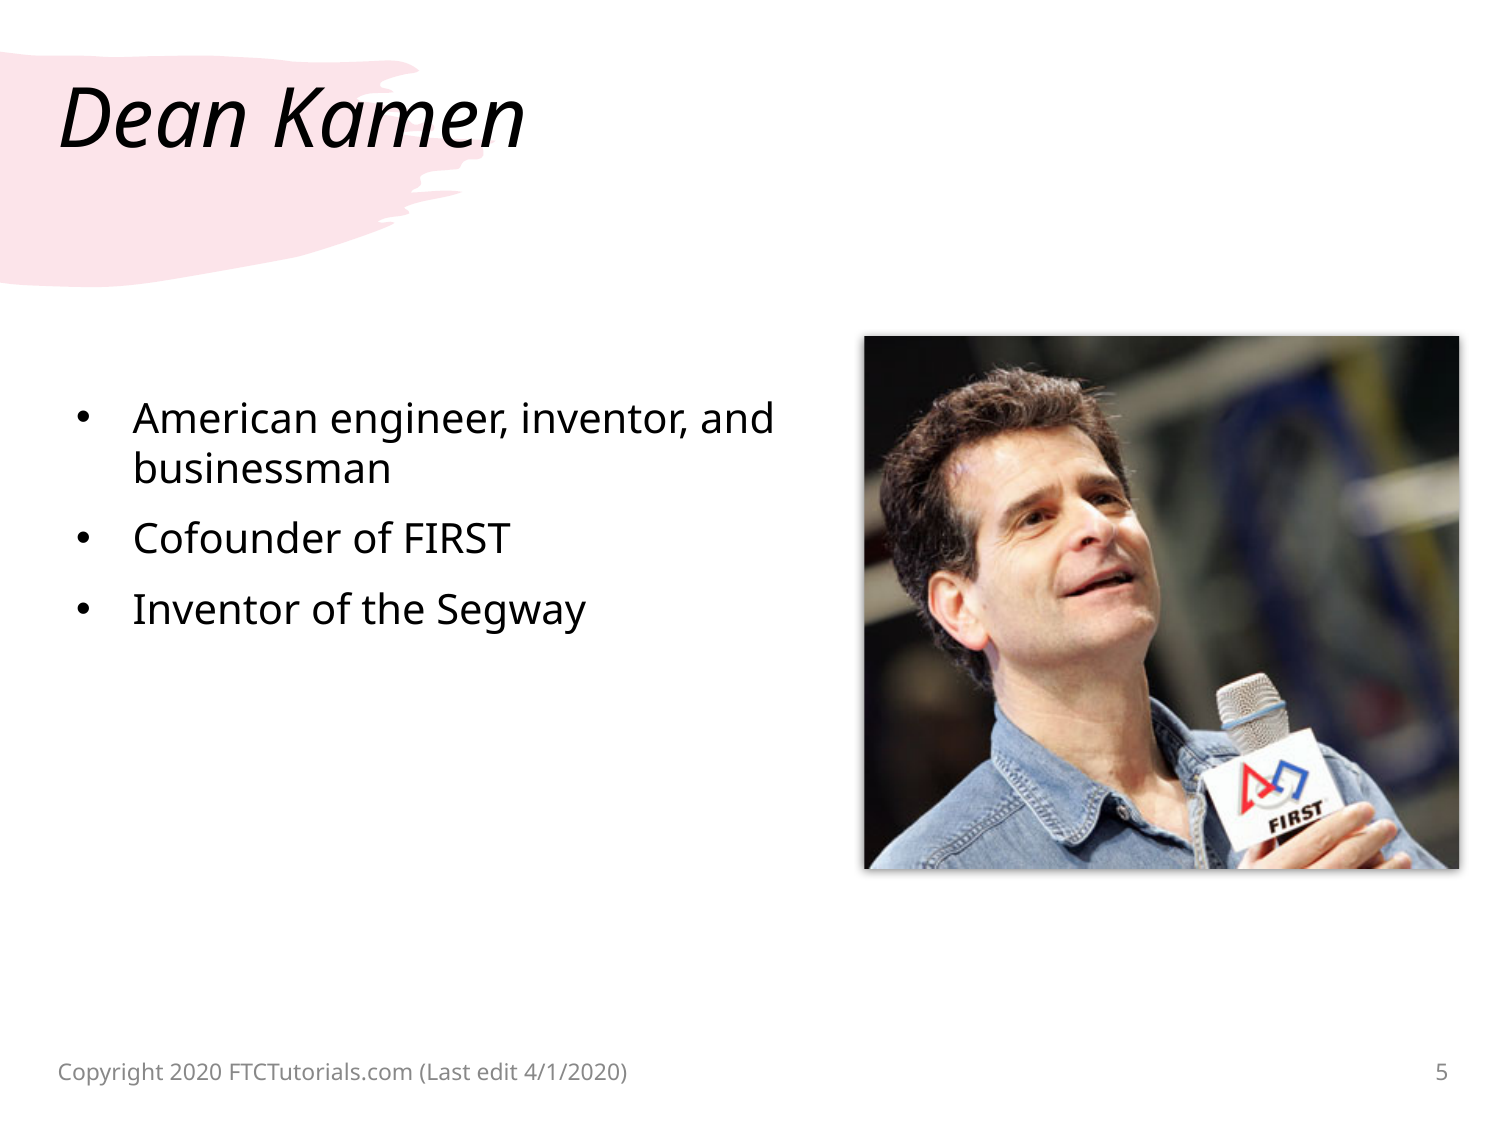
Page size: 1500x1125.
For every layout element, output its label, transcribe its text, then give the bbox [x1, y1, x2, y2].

list American engineer, inventor, and businessman Cofounder of FIRST Inventor of the Segway [42, 383, 886, 1030]
footer Copyright 2020 FTCTutorials.com (Last edit 4/1/2020) [42, 1042, 718, 1103]
title Dean Kamen [42, 59, 1464, 182]
slide_number 5 [1378, 1042, 1464, 1103]
picture [864, 335, 1460, 870]
